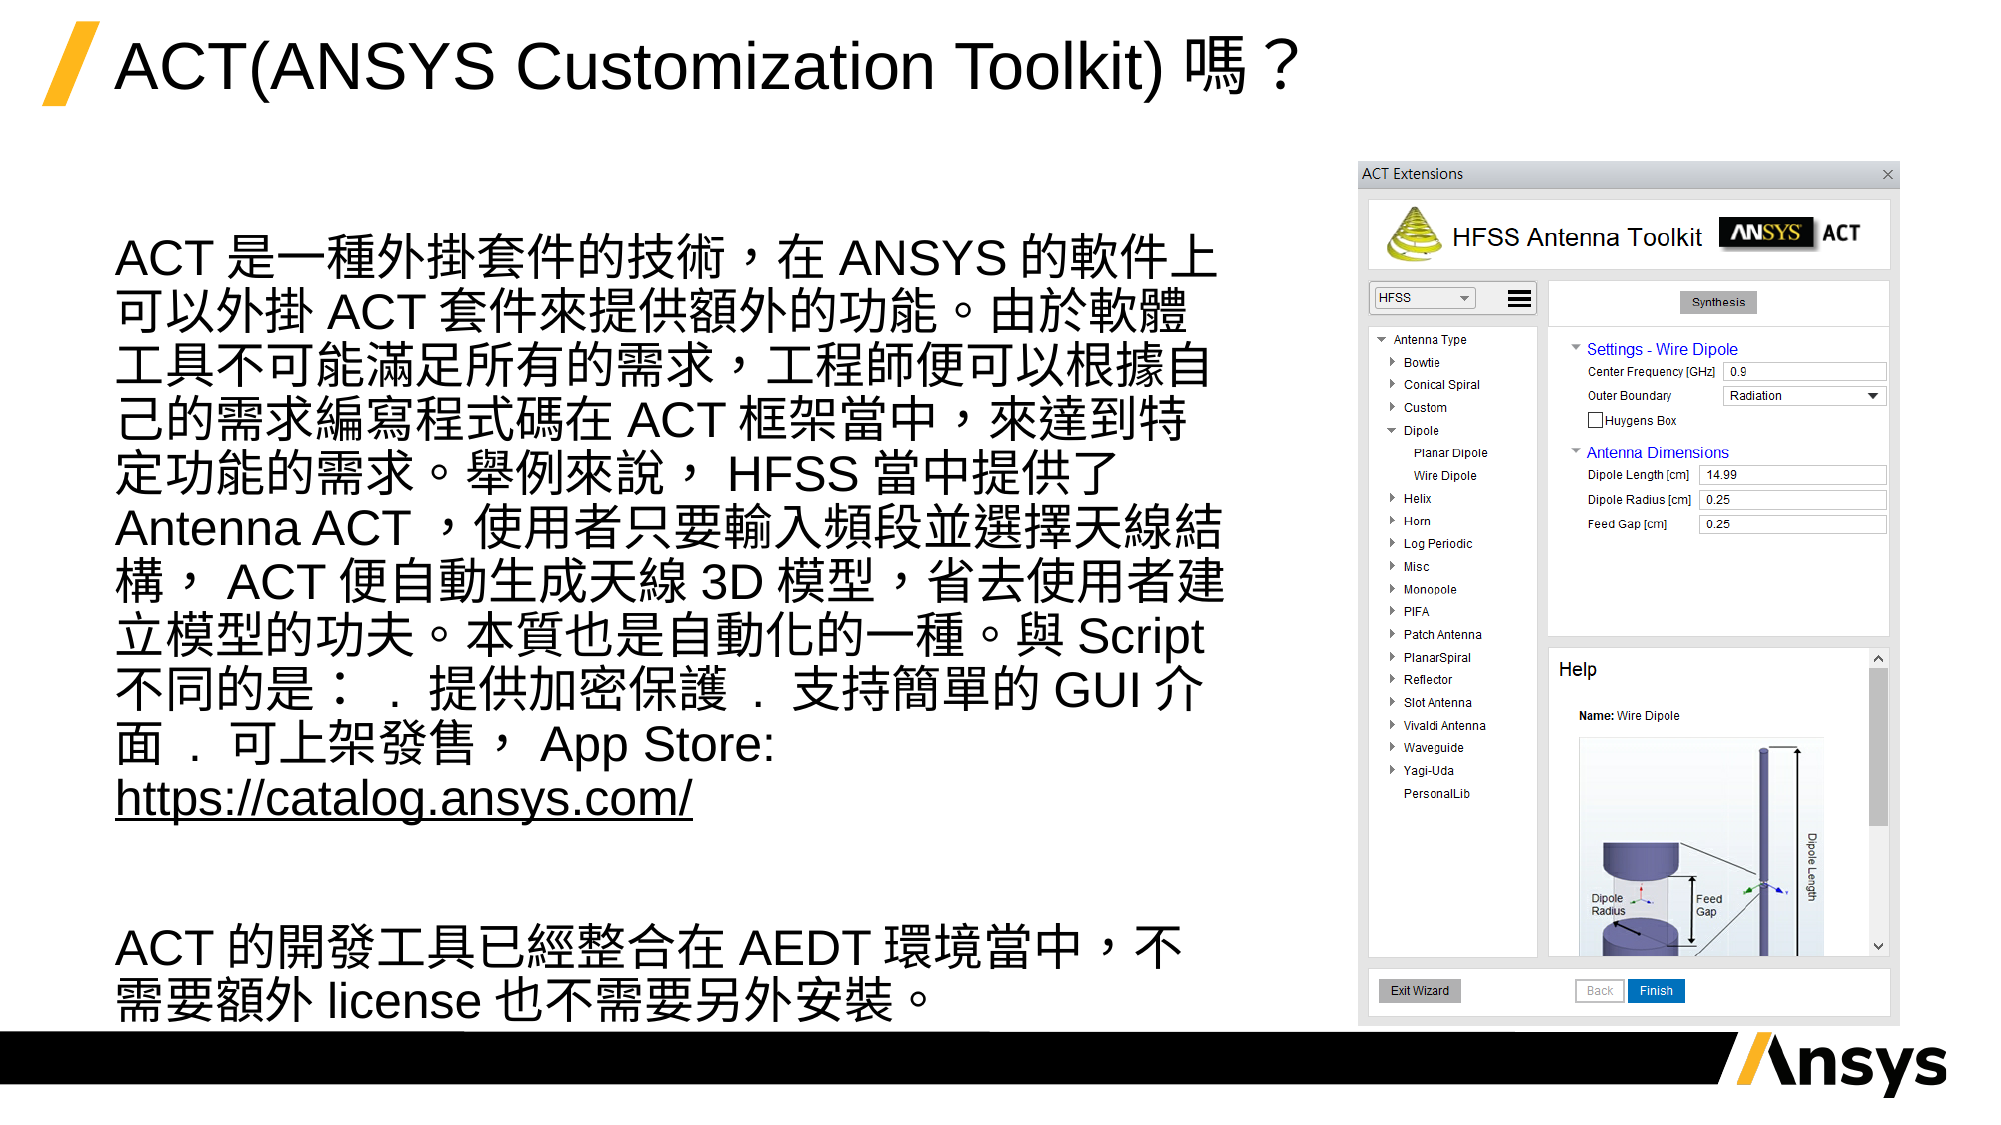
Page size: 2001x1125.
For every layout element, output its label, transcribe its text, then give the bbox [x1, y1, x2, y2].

list ACT是一種外掛套件的技術，在ANSYS的軟件上可以外掛ACT套件來提供額外的功能。由於軟體工具不可能滿足所有的需求，工程師便可以根據自己的需求編寫程式碼在ACT框架當中，來達到特定功能的需求。舉例來說，HFSS當中提供了Antenna ACT，使用者只要輸入頻段並選擇天線結構，ACT便自動生成天線3D模型，省去使用者建立模型的功夫。本質也是自動化的一種。與Script不同的是： . 提供加密保護 . 支持簡單的GUI介面 . 可上架發售，App Store: https://catalog.ansys.com/ ACT的開發工具已經整合在AEDT環境當中，不需要額外license也不需要另外安裝。 [99, 224, 1247, 1007]
title ACT(ANSYS Customization Toolkit)嗎？ [99, 24, 1900, 164]
picture [1358, 161, 1900, 1026]
